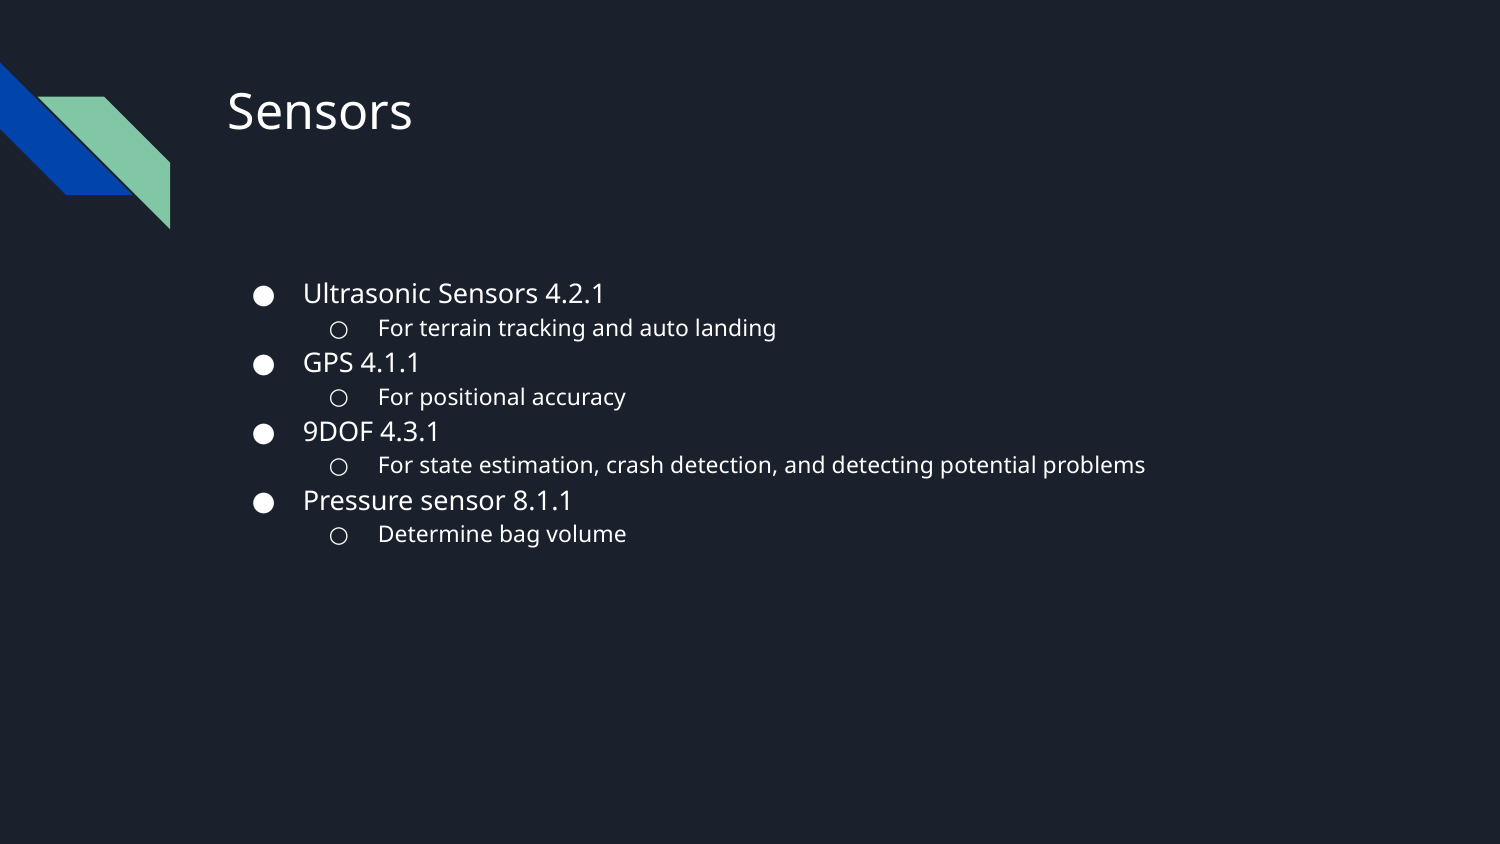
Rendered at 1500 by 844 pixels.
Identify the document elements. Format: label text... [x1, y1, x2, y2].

title Sensors [212, 64, 1368, 215]
list Ultrasonic Sensors 4.2.1 For terrain tracking and auto landing GPS 4.1.1 For positional accuracy 9DOF 4.3.1 For state estimation, crash detection, and detecting potential problems Pressure sensor 8.1.1 Determine bag volume [212, 257, 1368, 735]
